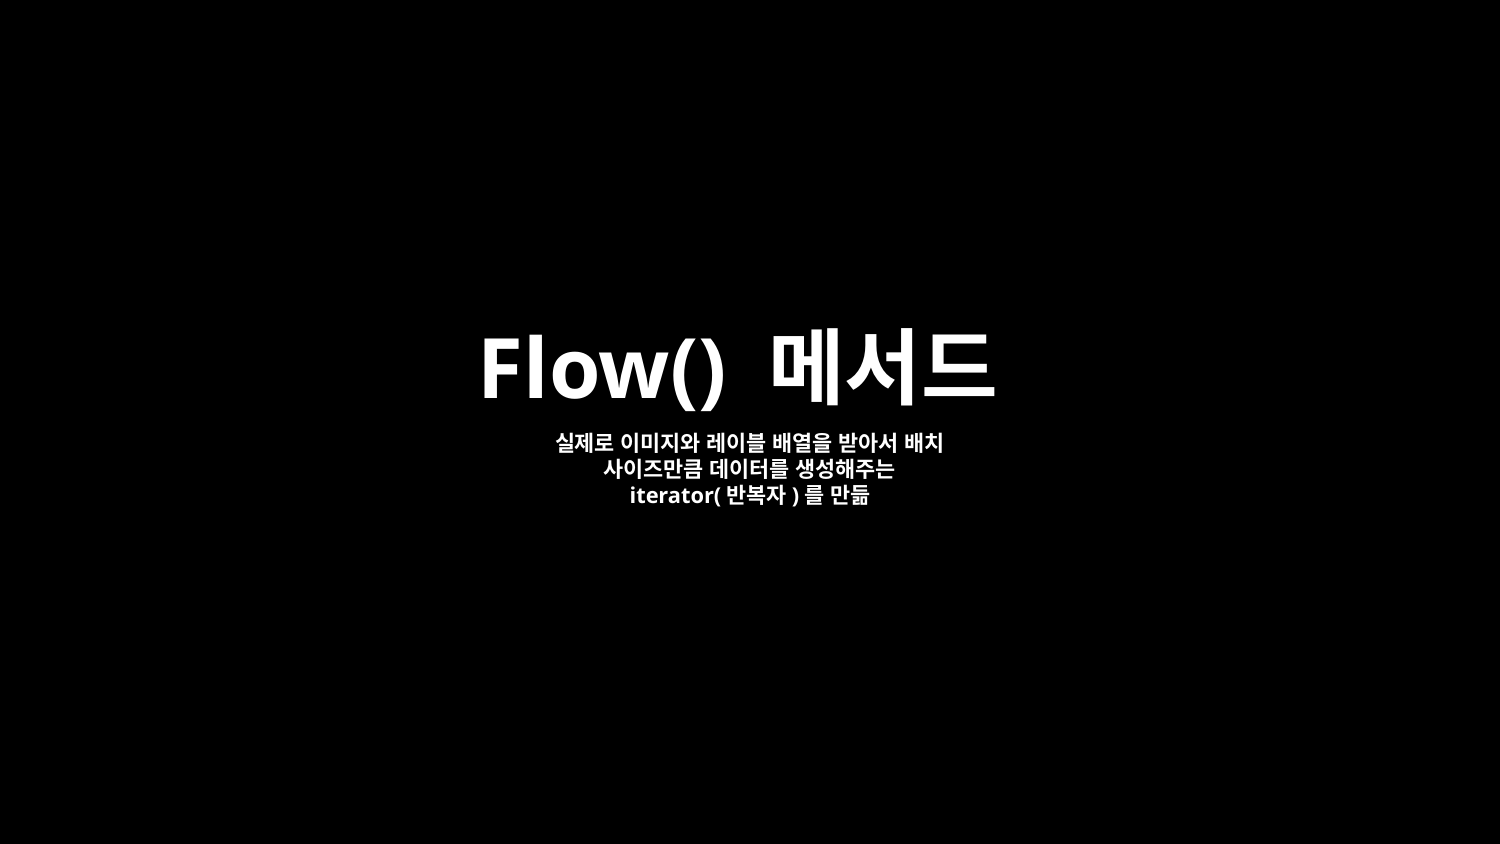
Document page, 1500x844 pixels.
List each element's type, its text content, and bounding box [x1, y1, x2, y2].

text_box Flow() 메서드 [368, 300, 1108, 554]
text_box 실제로 이미지와 레이블 배열을 받아서 배치 사이즈만큼 데이터를 생성해주는 iterator(반복자)를 만듦 [530, 421, 970, 516]
